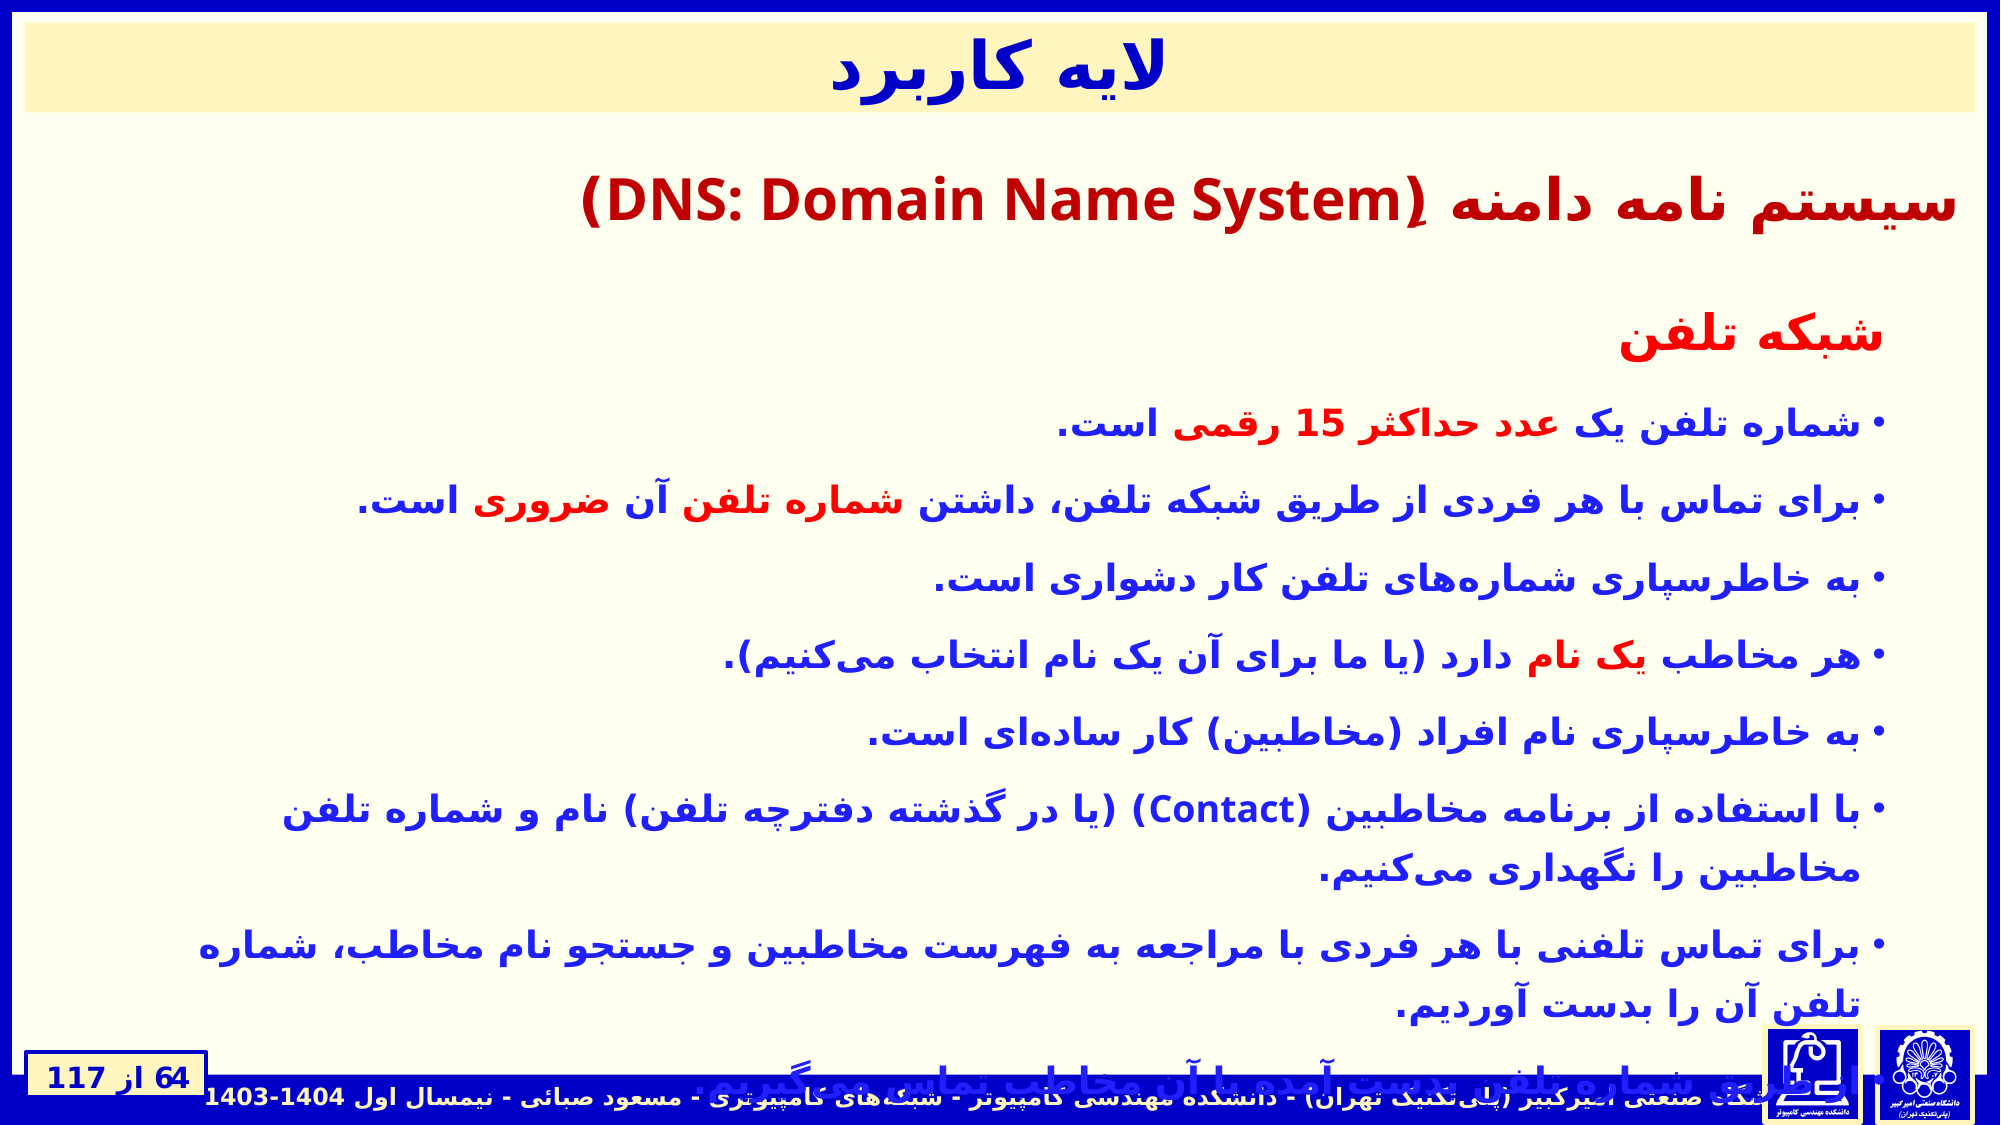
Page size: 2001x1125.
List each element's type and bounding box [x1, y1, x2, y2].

text_box [0, 0, 2000, 1125]
